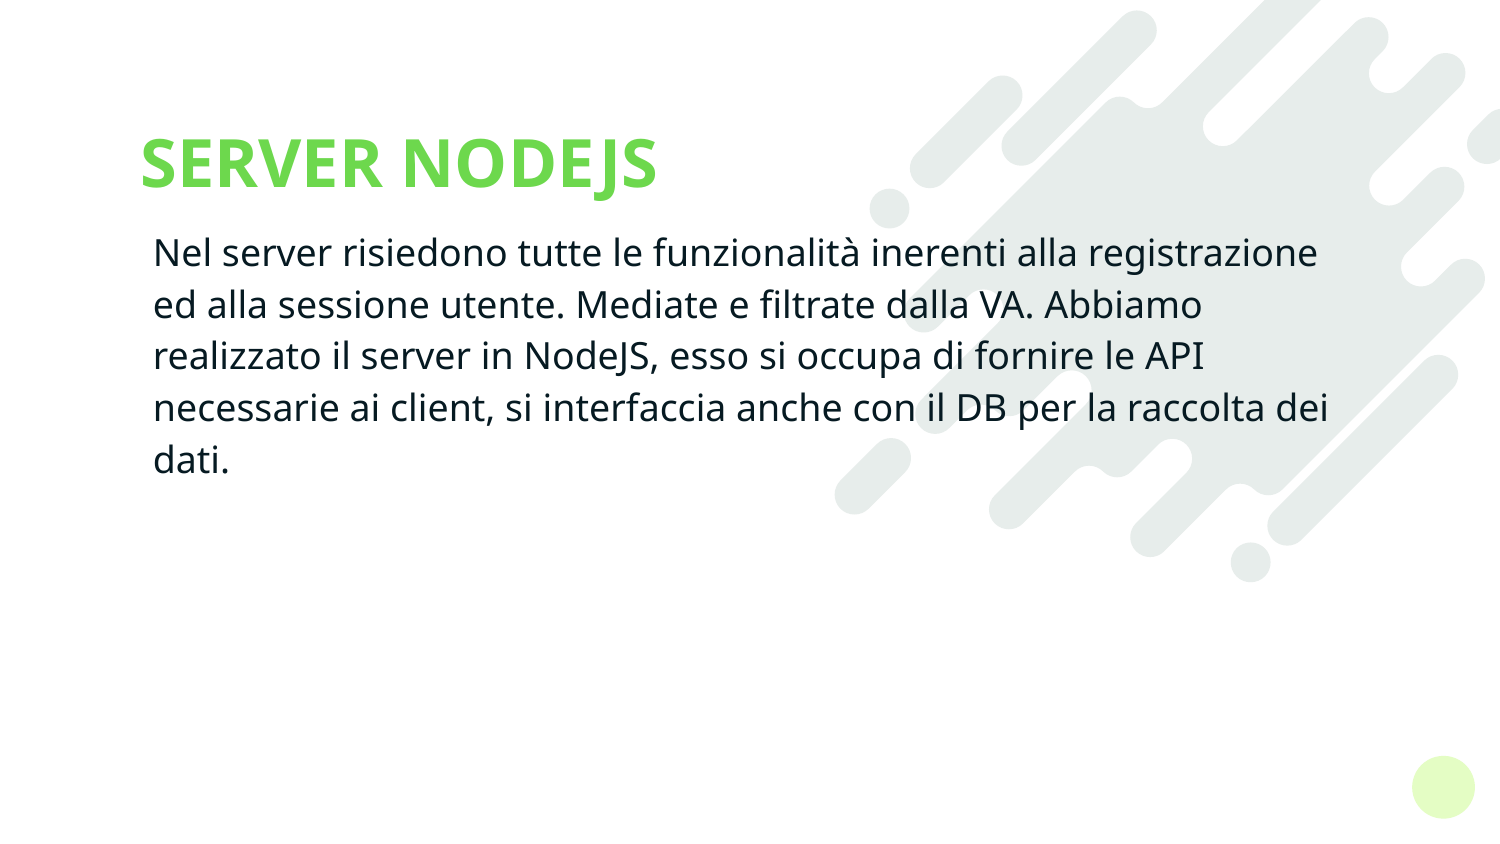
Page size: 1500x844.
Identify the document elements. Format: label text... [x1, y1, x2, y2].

title SERVER NODEJS [140, 137, 1360, 203]
list Nel server risiedono tutte le funzionalità inerenti alla registrazione ed alla sessione utente. Mediate e filtrate dalla VA. Abbiamo realizzato il server in NodeJS, esso si occupa di fornire le API necessarie ai client, si interfaccia anche con il DB per la raccolta dei dati. [140, 222, 1360, 720]
